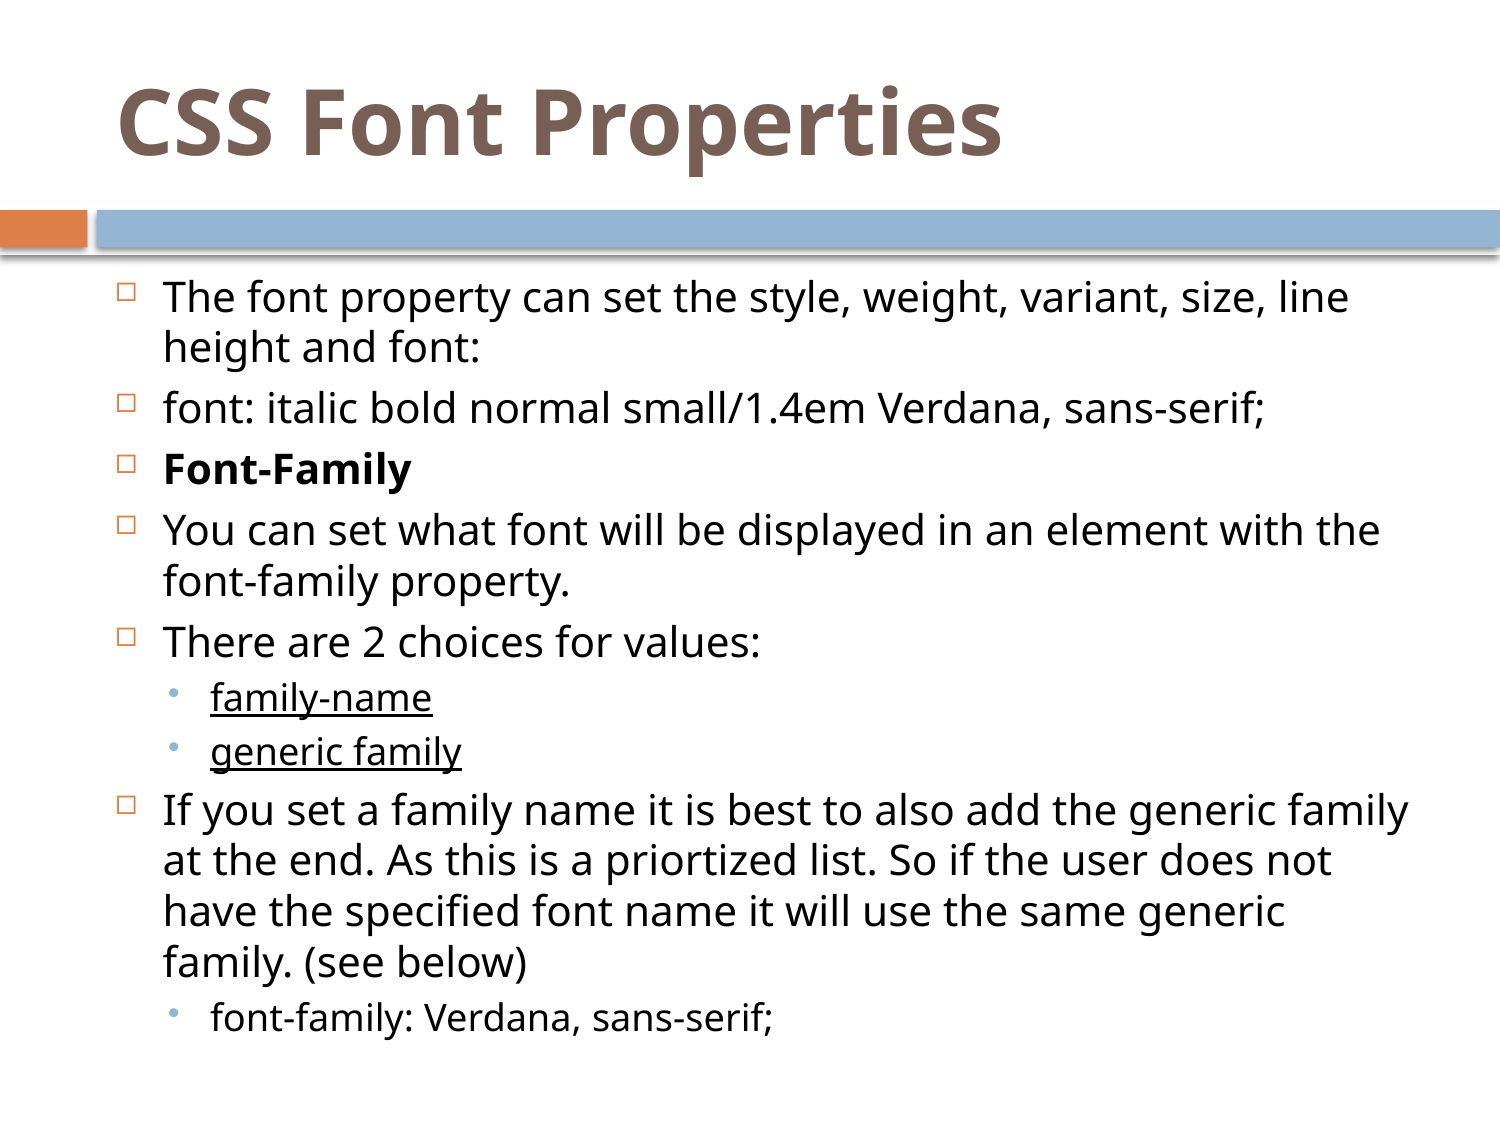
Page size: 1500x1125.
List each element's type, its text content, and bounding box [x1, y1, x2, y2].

list The font property can set the style, weight, variant, size, line height and font: font: italic bold normal small/1.4em Verdana, sans-serif; Font-Family You can set what font will be displayed in an element with the font-family property. There are 2 choices for values: family-name generic family If you set a family name it is best to also add the generic family at the end. As this is a priortized list. So if the user does not have the specified font name it will use the same generic family. (see below) font-family: Verdana, sans-serif; [100, 262, 1438, 1050]
title CSS Font Properties [100, 37, 1438, 200]
